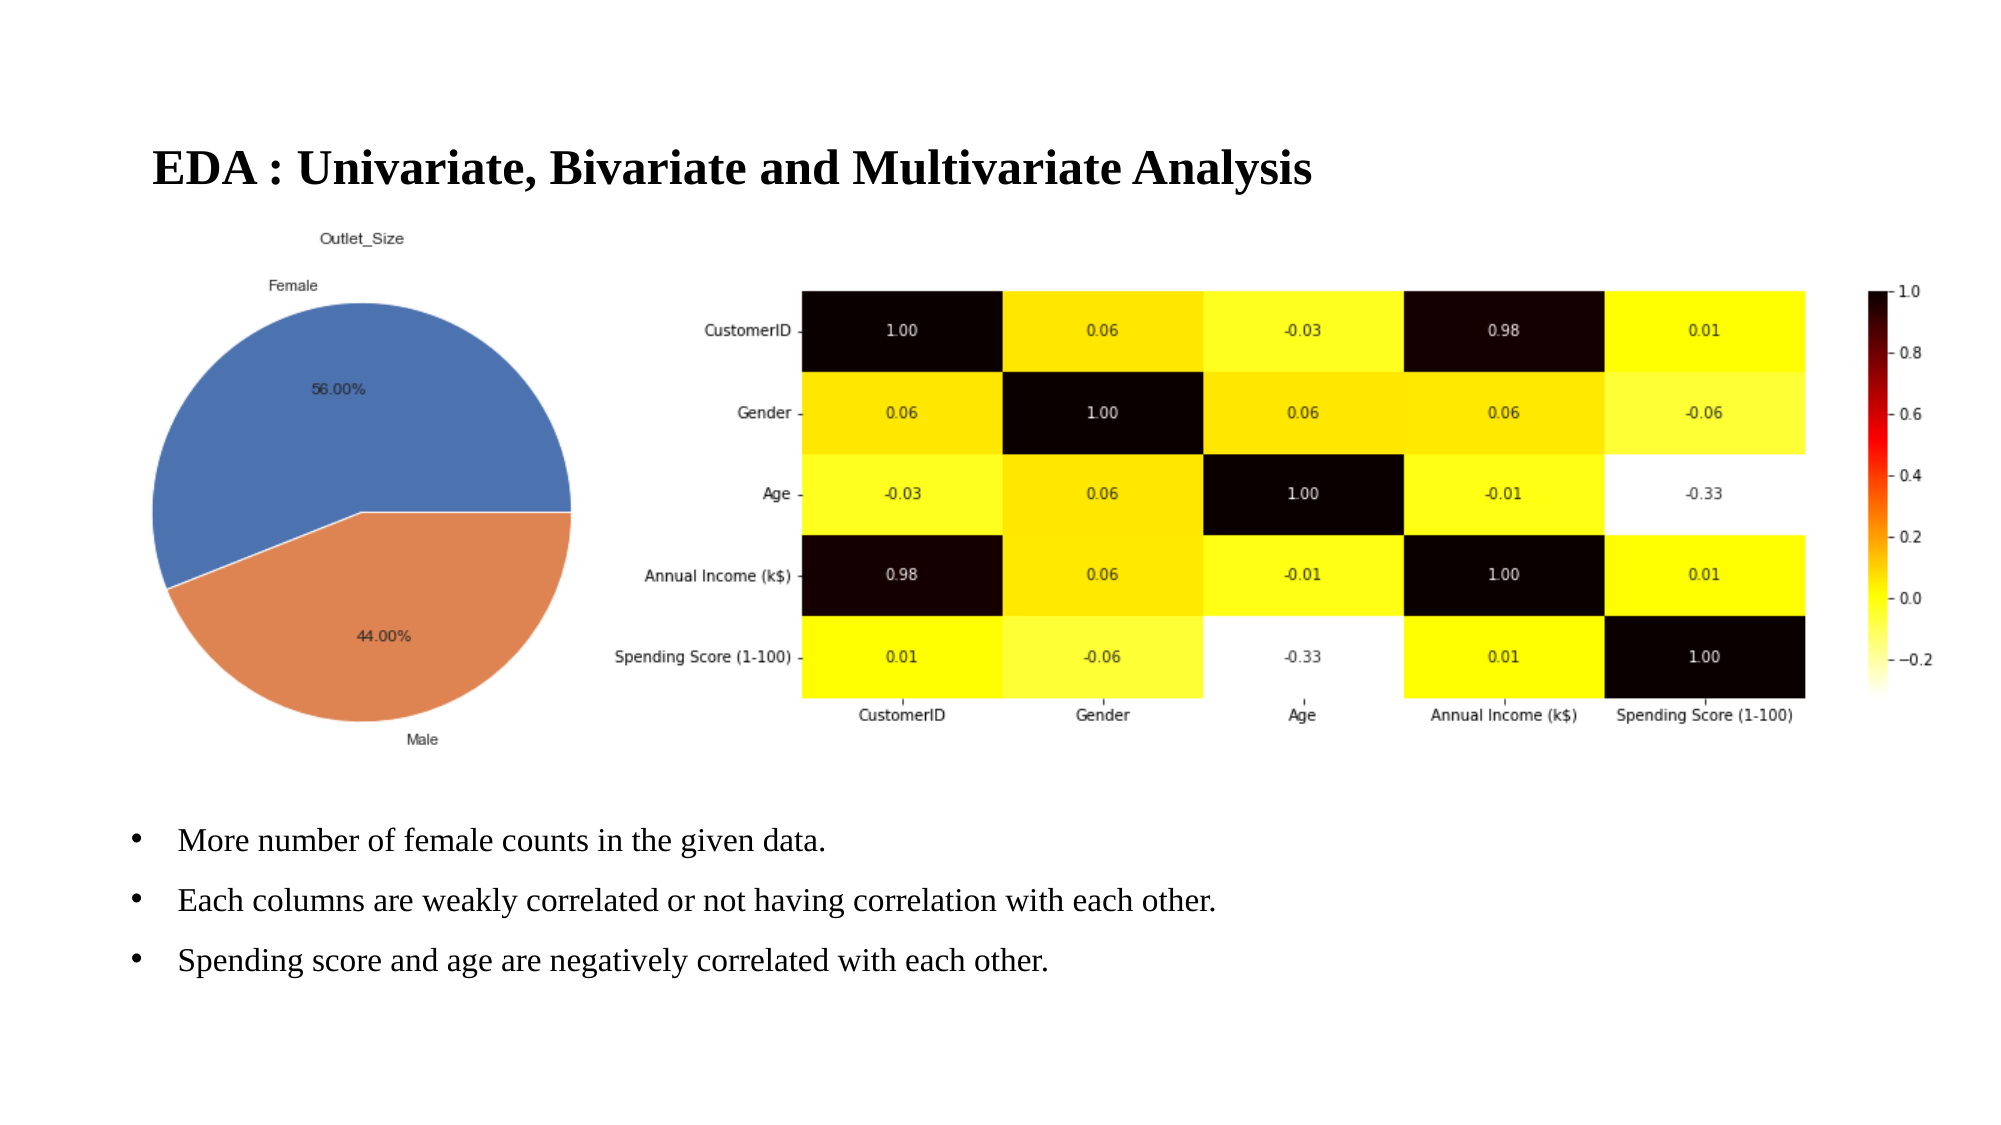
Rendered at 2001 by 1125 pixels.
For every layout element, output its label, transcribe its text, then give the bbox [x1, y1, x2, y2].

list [116, 224, 645, 778]
title EDA : Univariate, Bivariate and Multivariate Analysis [137, 59, 1863, 277]
picture [592, 277, 1959, 782]
text_box More number of female counts in the given data. Each columns are weakly correlated or not having correlation with each other. Spending score and age are negatively correlated with each other. [116, 791, 1593, 986]
